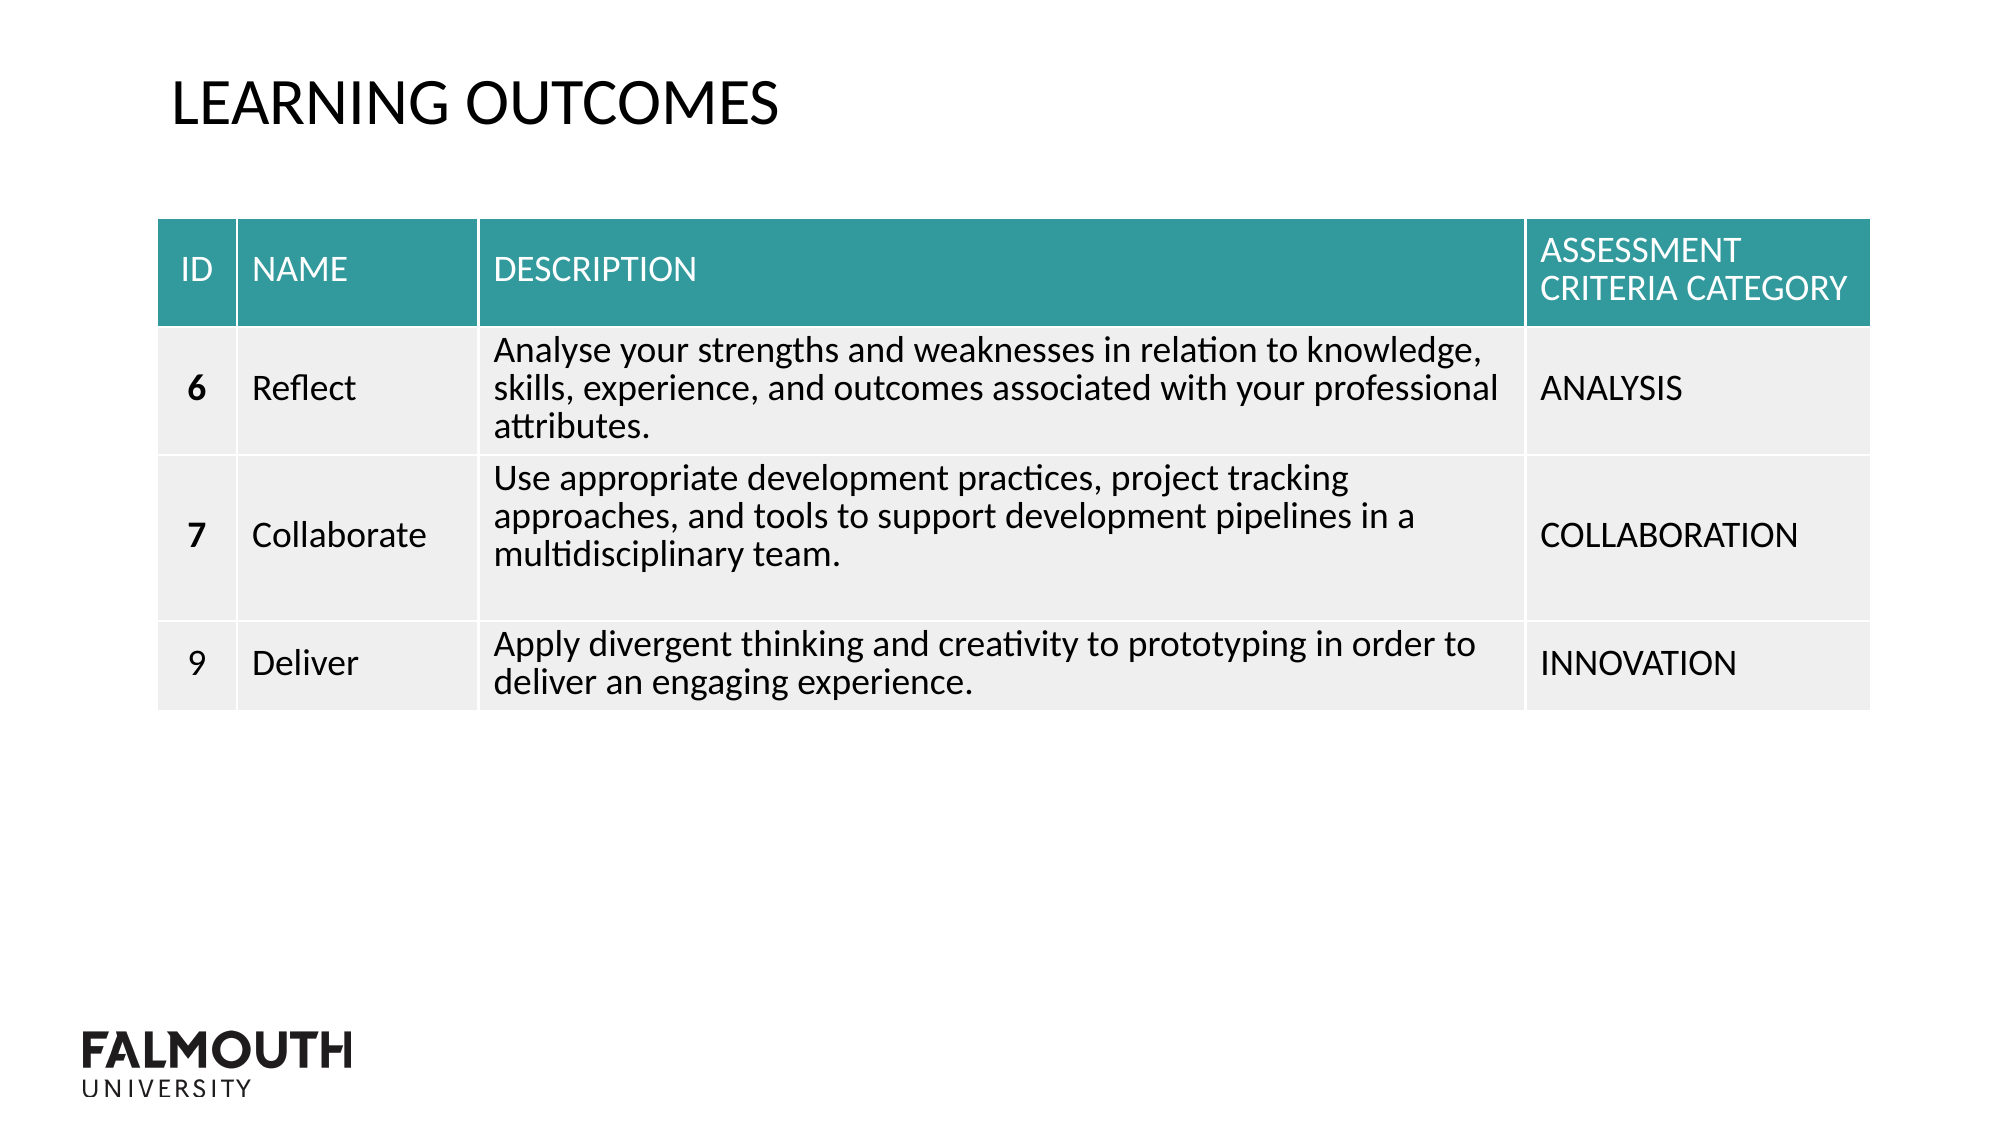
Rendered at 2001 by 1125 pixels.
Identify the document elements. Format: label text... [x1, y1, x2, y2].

table_header NAME [238, 219, 477, 326]
table_cell ANALYSIS [1527, 328, 1870, 454]
table_cell COLLABORATION [1527, 456, 1870, 620]
list Learning Outcomes [156, 59, 1476, 164]
table_cell Analyse your strengths and weaknesses in relation to knowledge, skills, experience, and outcomes associated with your professional attributes. [480, 328, 1524, 454]
table_header ID [158, 219, 236, 326]
table_cell 6 [158, 328, 236, 454]
table_cell INNOVATION [1527, 622, 1870, 710]
table_cell Collaborate [238, 456, 477, 620]
table_header DESCRIPTION [480, 219, 1524, 326]
table_cell Use appropriate development practices, project tracking approaches, and tools to support development pipelines in a multidisciplinary team. [480, 456, 1524, 620]
table_cell Deliver [238, 622, 477, 710]
table_cell Apply divergent thinking and creativity to prototyping in order to deliver an engaging experience. [480, 622, 1524, 710]
table_cell 9 [158, 622, 236, 710]
table_cell Reflect [238, 328, 477, 454]
table_header ASSESSMENT CRITERIA CATEGORY [1527, 219, 1870, 326]
table_cell 7 [158, 456, 236, 620]
